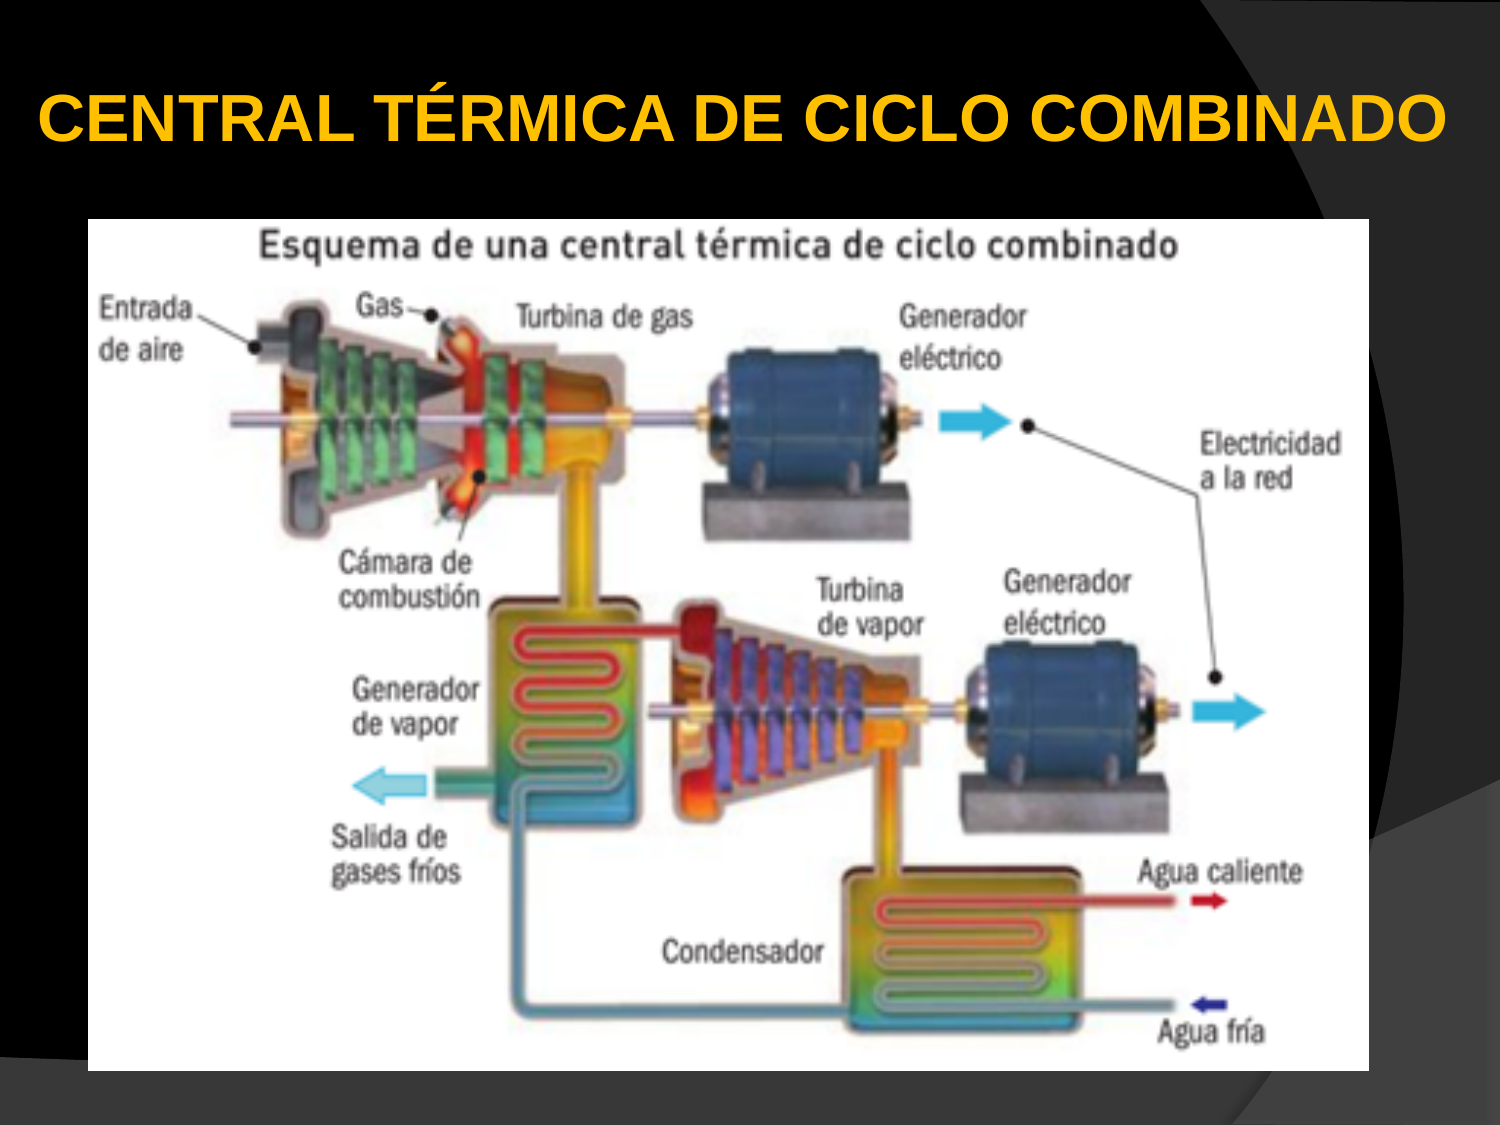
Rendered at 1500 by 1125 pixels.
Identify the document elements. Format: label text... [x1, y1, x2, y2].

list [88, 219, 1370, 1071]
title CENTRAL TÉRMICA DE CICLO COMBINADO [29, 45, 1500, 185]
